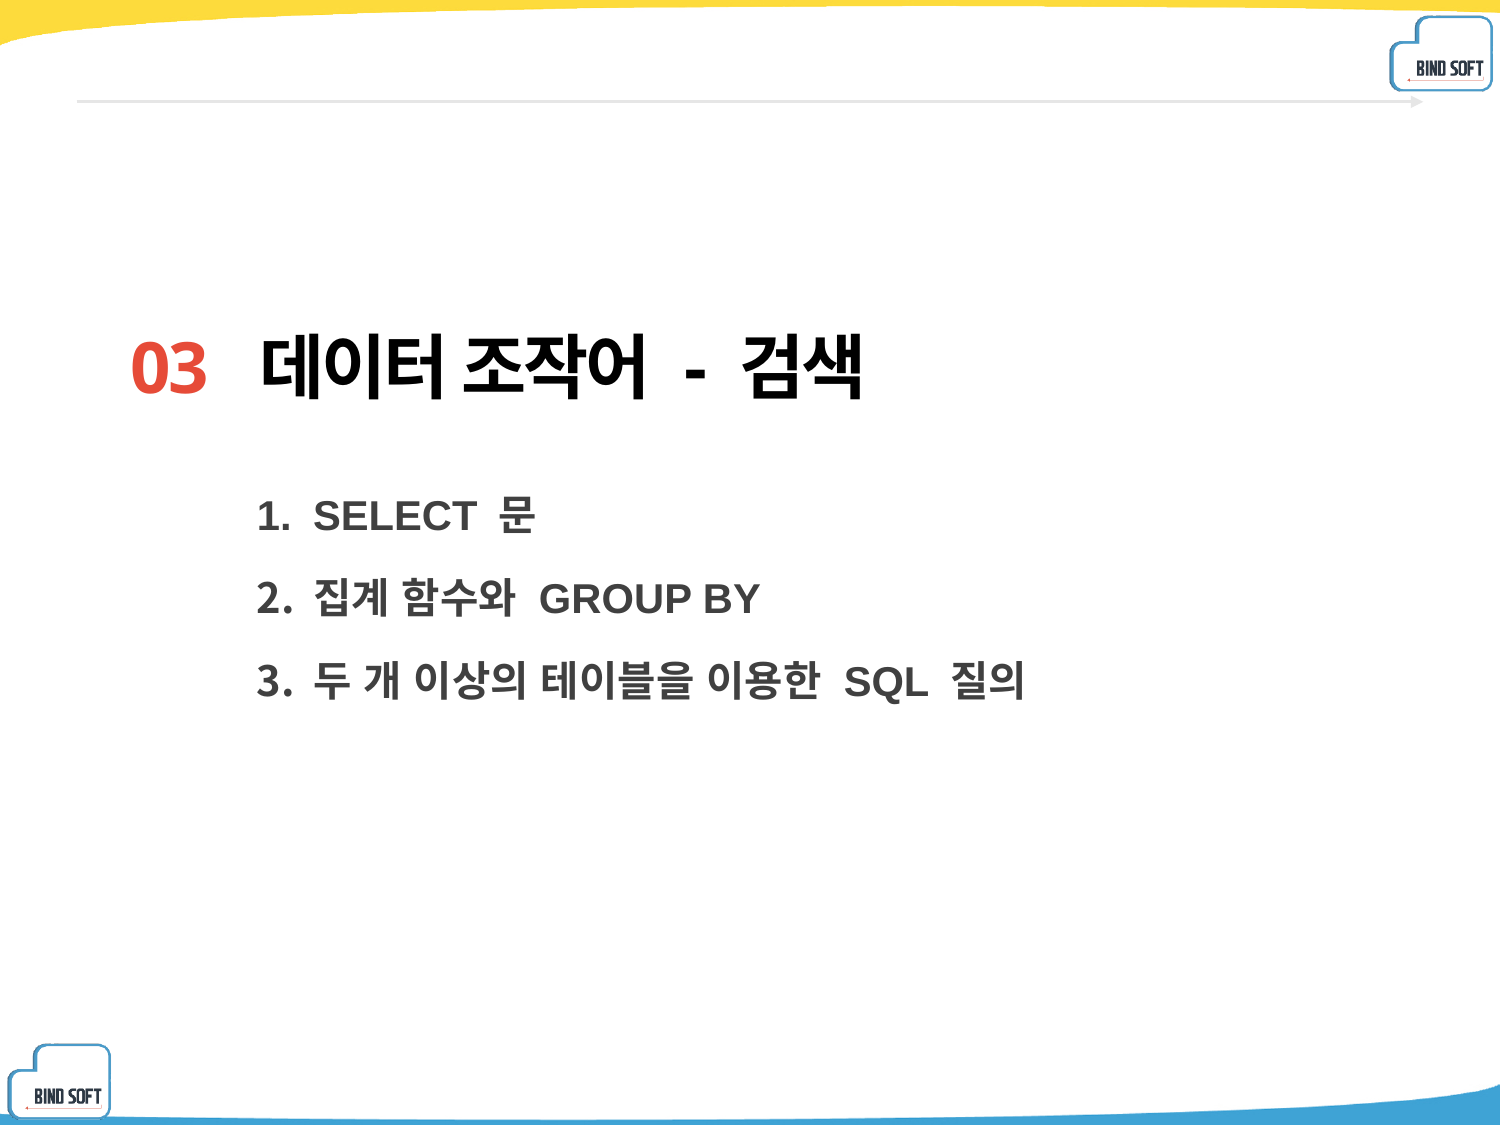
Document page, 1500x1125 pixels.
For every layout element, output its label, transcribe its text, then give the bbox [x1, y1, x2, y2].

picture [0, 0, 1500, 96]
text_box SELECT 문 집계 함수와 GROUP BY 두 개 이상의 테이블을 이용한 SQL 질의 [242, 456, 1365, 876]
text_box 03 데이터 조작어 - 검색 [117, 307, 897, 416]
picture [0, 1003, 1500, 1125]
